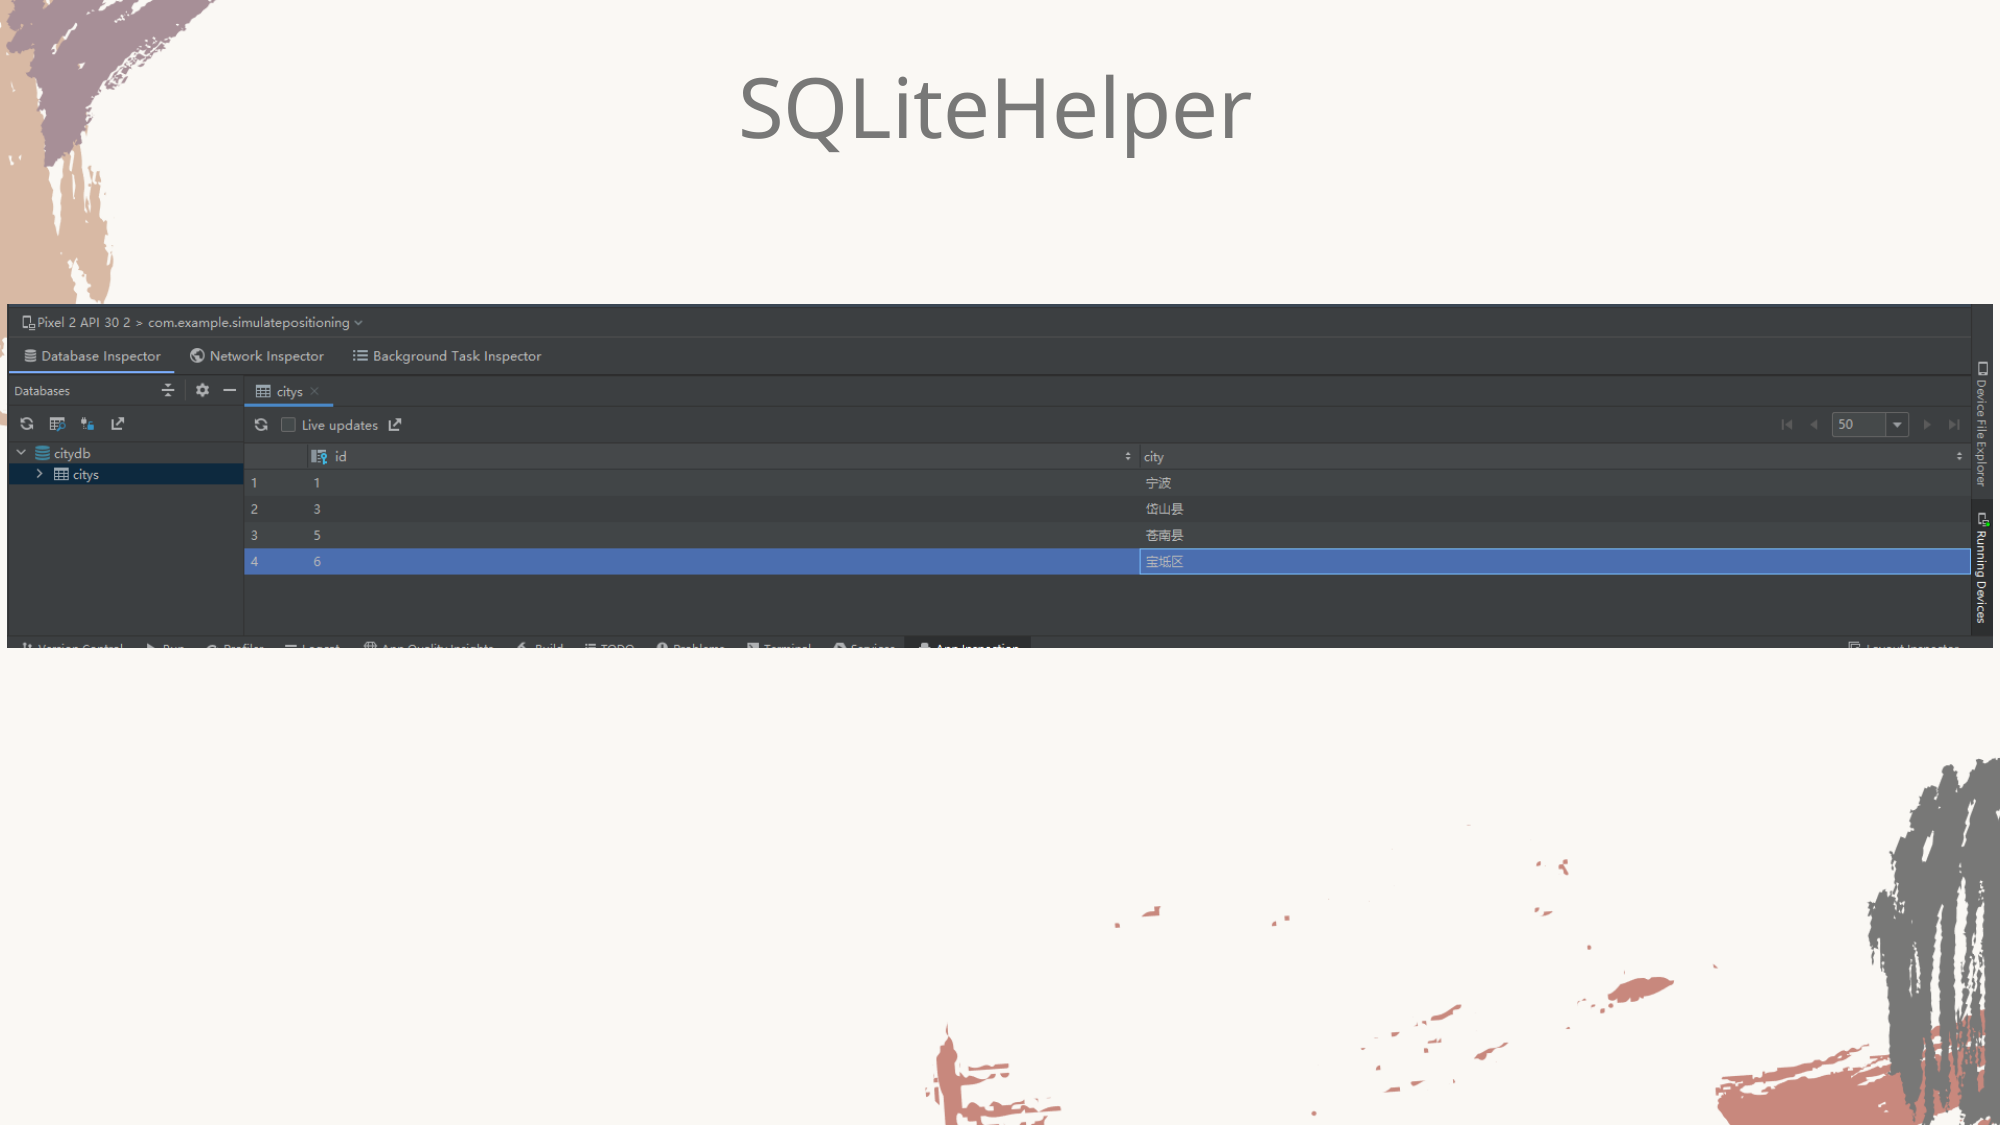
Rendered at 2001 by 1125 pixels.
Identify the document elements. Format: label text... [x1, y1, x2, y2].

text_box SQLiteHelper [702, 47, 1290, 163]
picture [0, 0, 2000, 1125]
